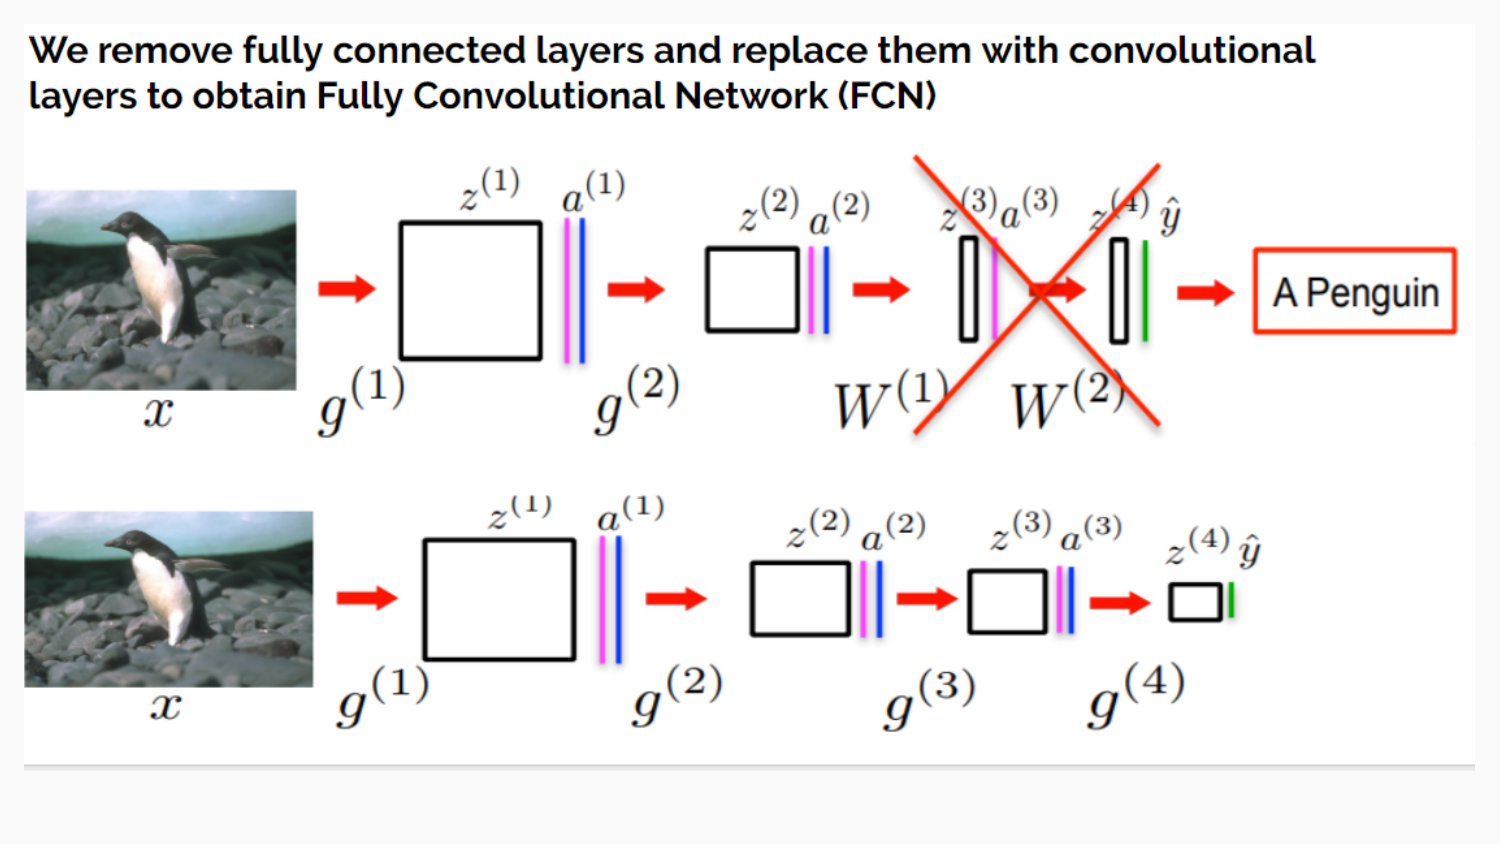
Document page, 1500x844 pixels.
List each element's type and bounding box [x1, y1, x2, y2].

picture [24, 24, 1476, 771]
